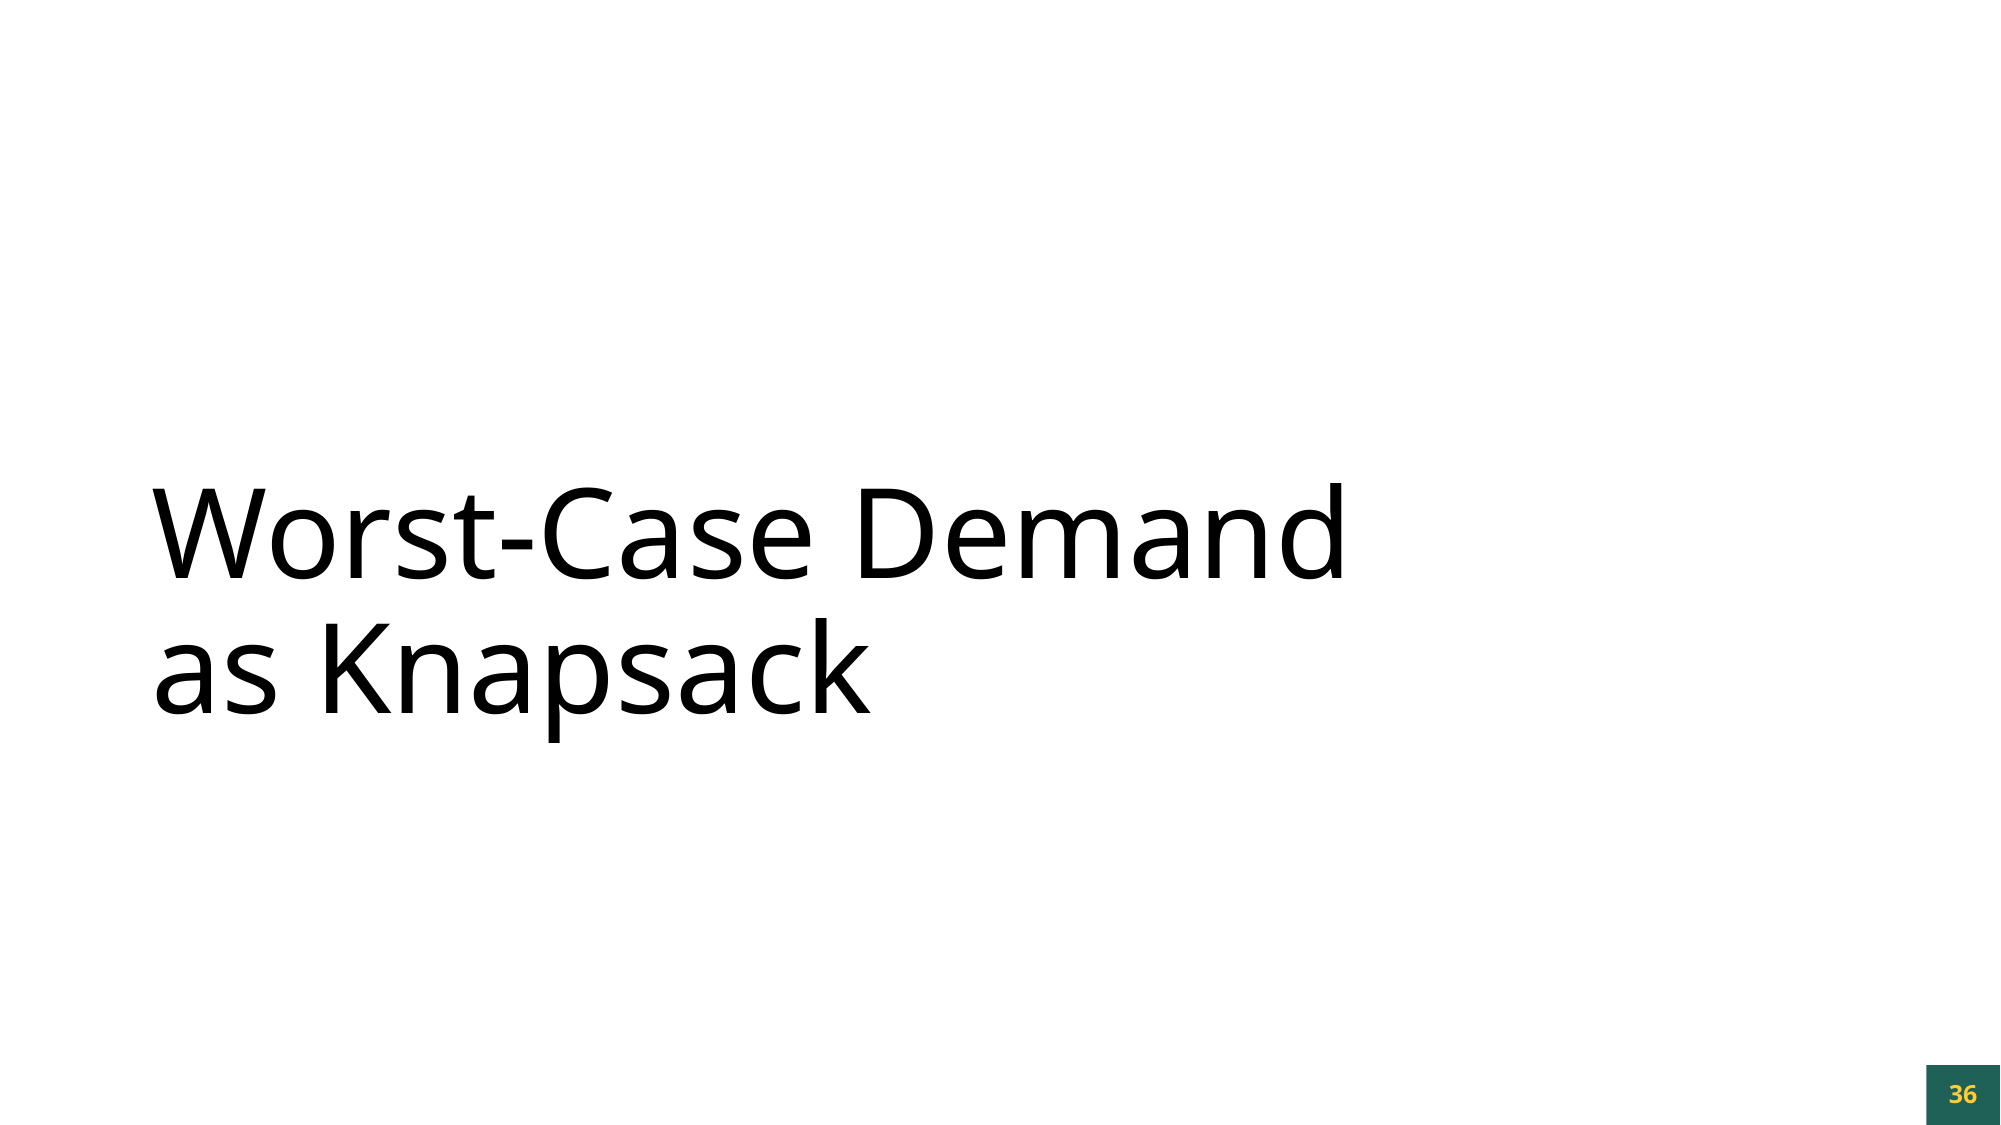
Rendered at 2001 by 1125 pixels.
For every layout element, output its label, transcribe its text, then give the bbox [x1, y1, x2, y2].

title Worst-Case Demand as Knapsack [136, 280, 1862, 749]
slide_number 36 [1926, 1065, 2000, 1125]
